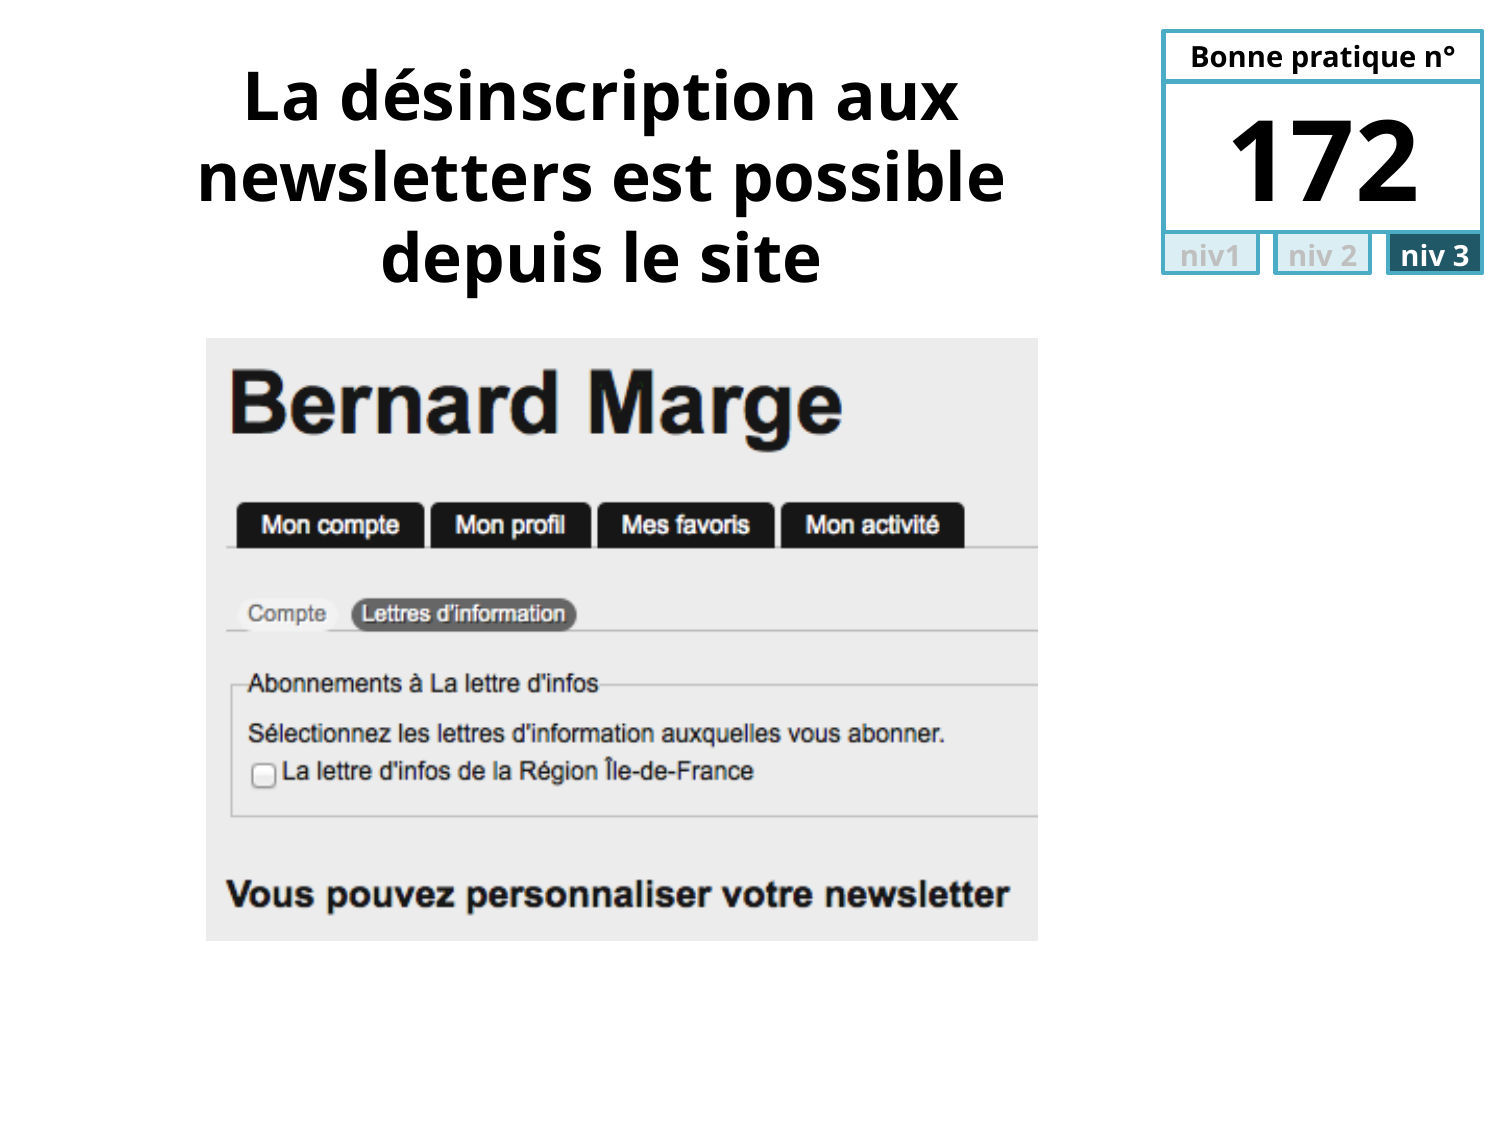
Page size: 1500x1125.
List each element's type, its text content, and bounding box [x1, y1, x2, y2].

picture [206, 337, 1039, 941]
list 172 [1161, 79, 1484, 234]
title La désinscription aux newsletters est possible depuis le site [75, 45, 1128, 233]
